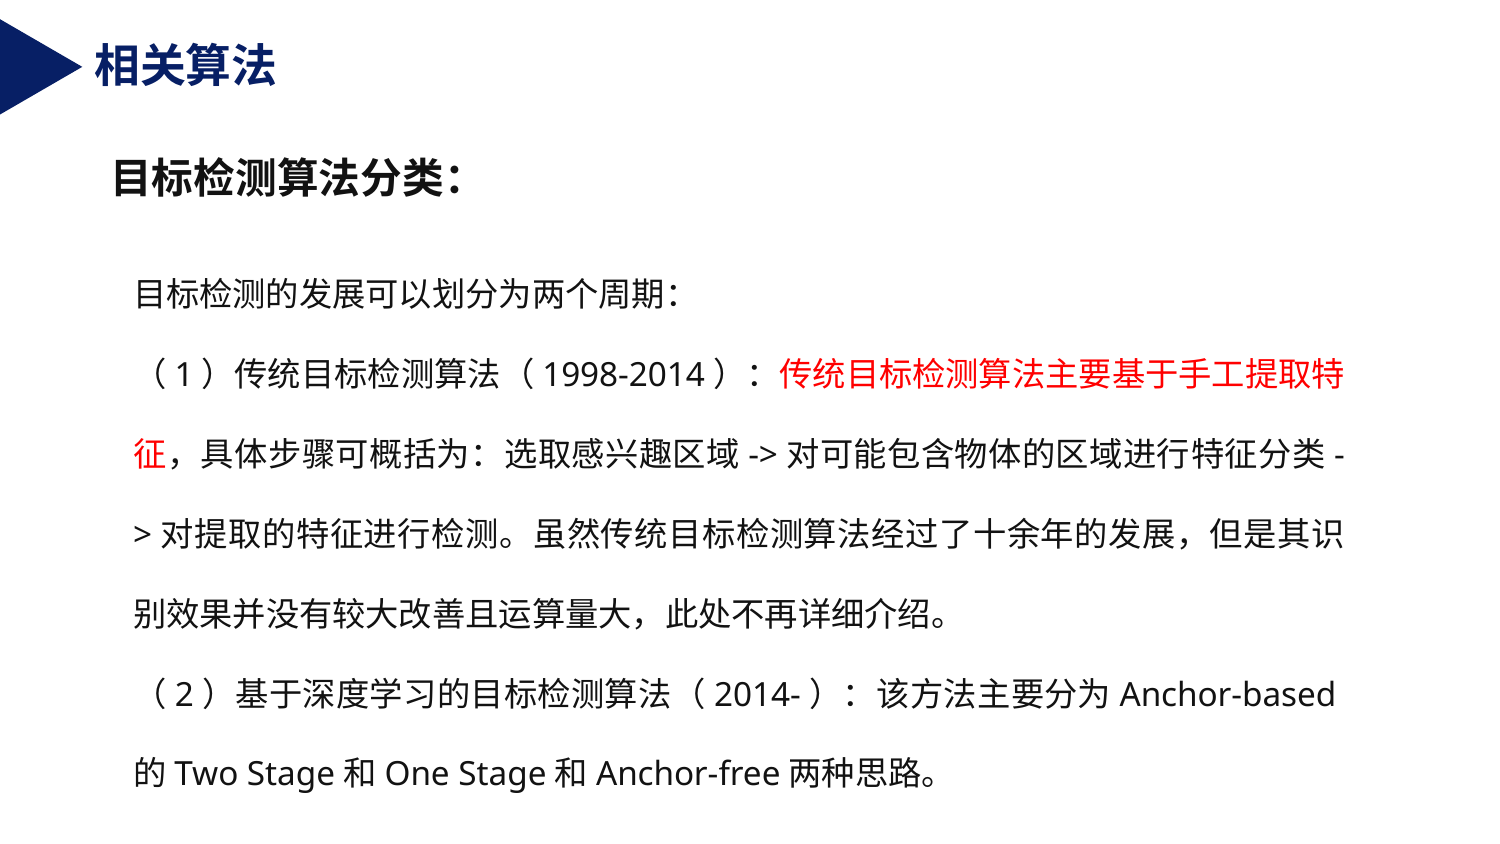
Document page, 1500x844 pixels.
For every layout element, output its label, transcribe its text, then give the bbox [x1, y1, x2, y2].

text_box 相关算法 [79, 29, 293, 100]
text_box 目标检测算法分类： [95, 129, 771, 210]
text_box [0, 19, 83, 115]
text_box 目标检测的发展可以划分为两个周期： （1）传统目标检测算法（1998-2014）：传统目标检测算法主要基于手工提取特征，具体步骤可概括为：选取感兴趣区域->对可能包含物体的区域进行特征分类->对提取的特征进行检测。虽然传统目标检测算法经过了十余年的发展，但是其识别效果并没有较大改善且运算量大，此处不再详细介绍。 （2）基于深度学习的目标检测算法（2014-）：该方法主要分为Anchor-based的Two Stage和One Stage和Anchor-free两种思路。 [118, 226, 1360, 800]
